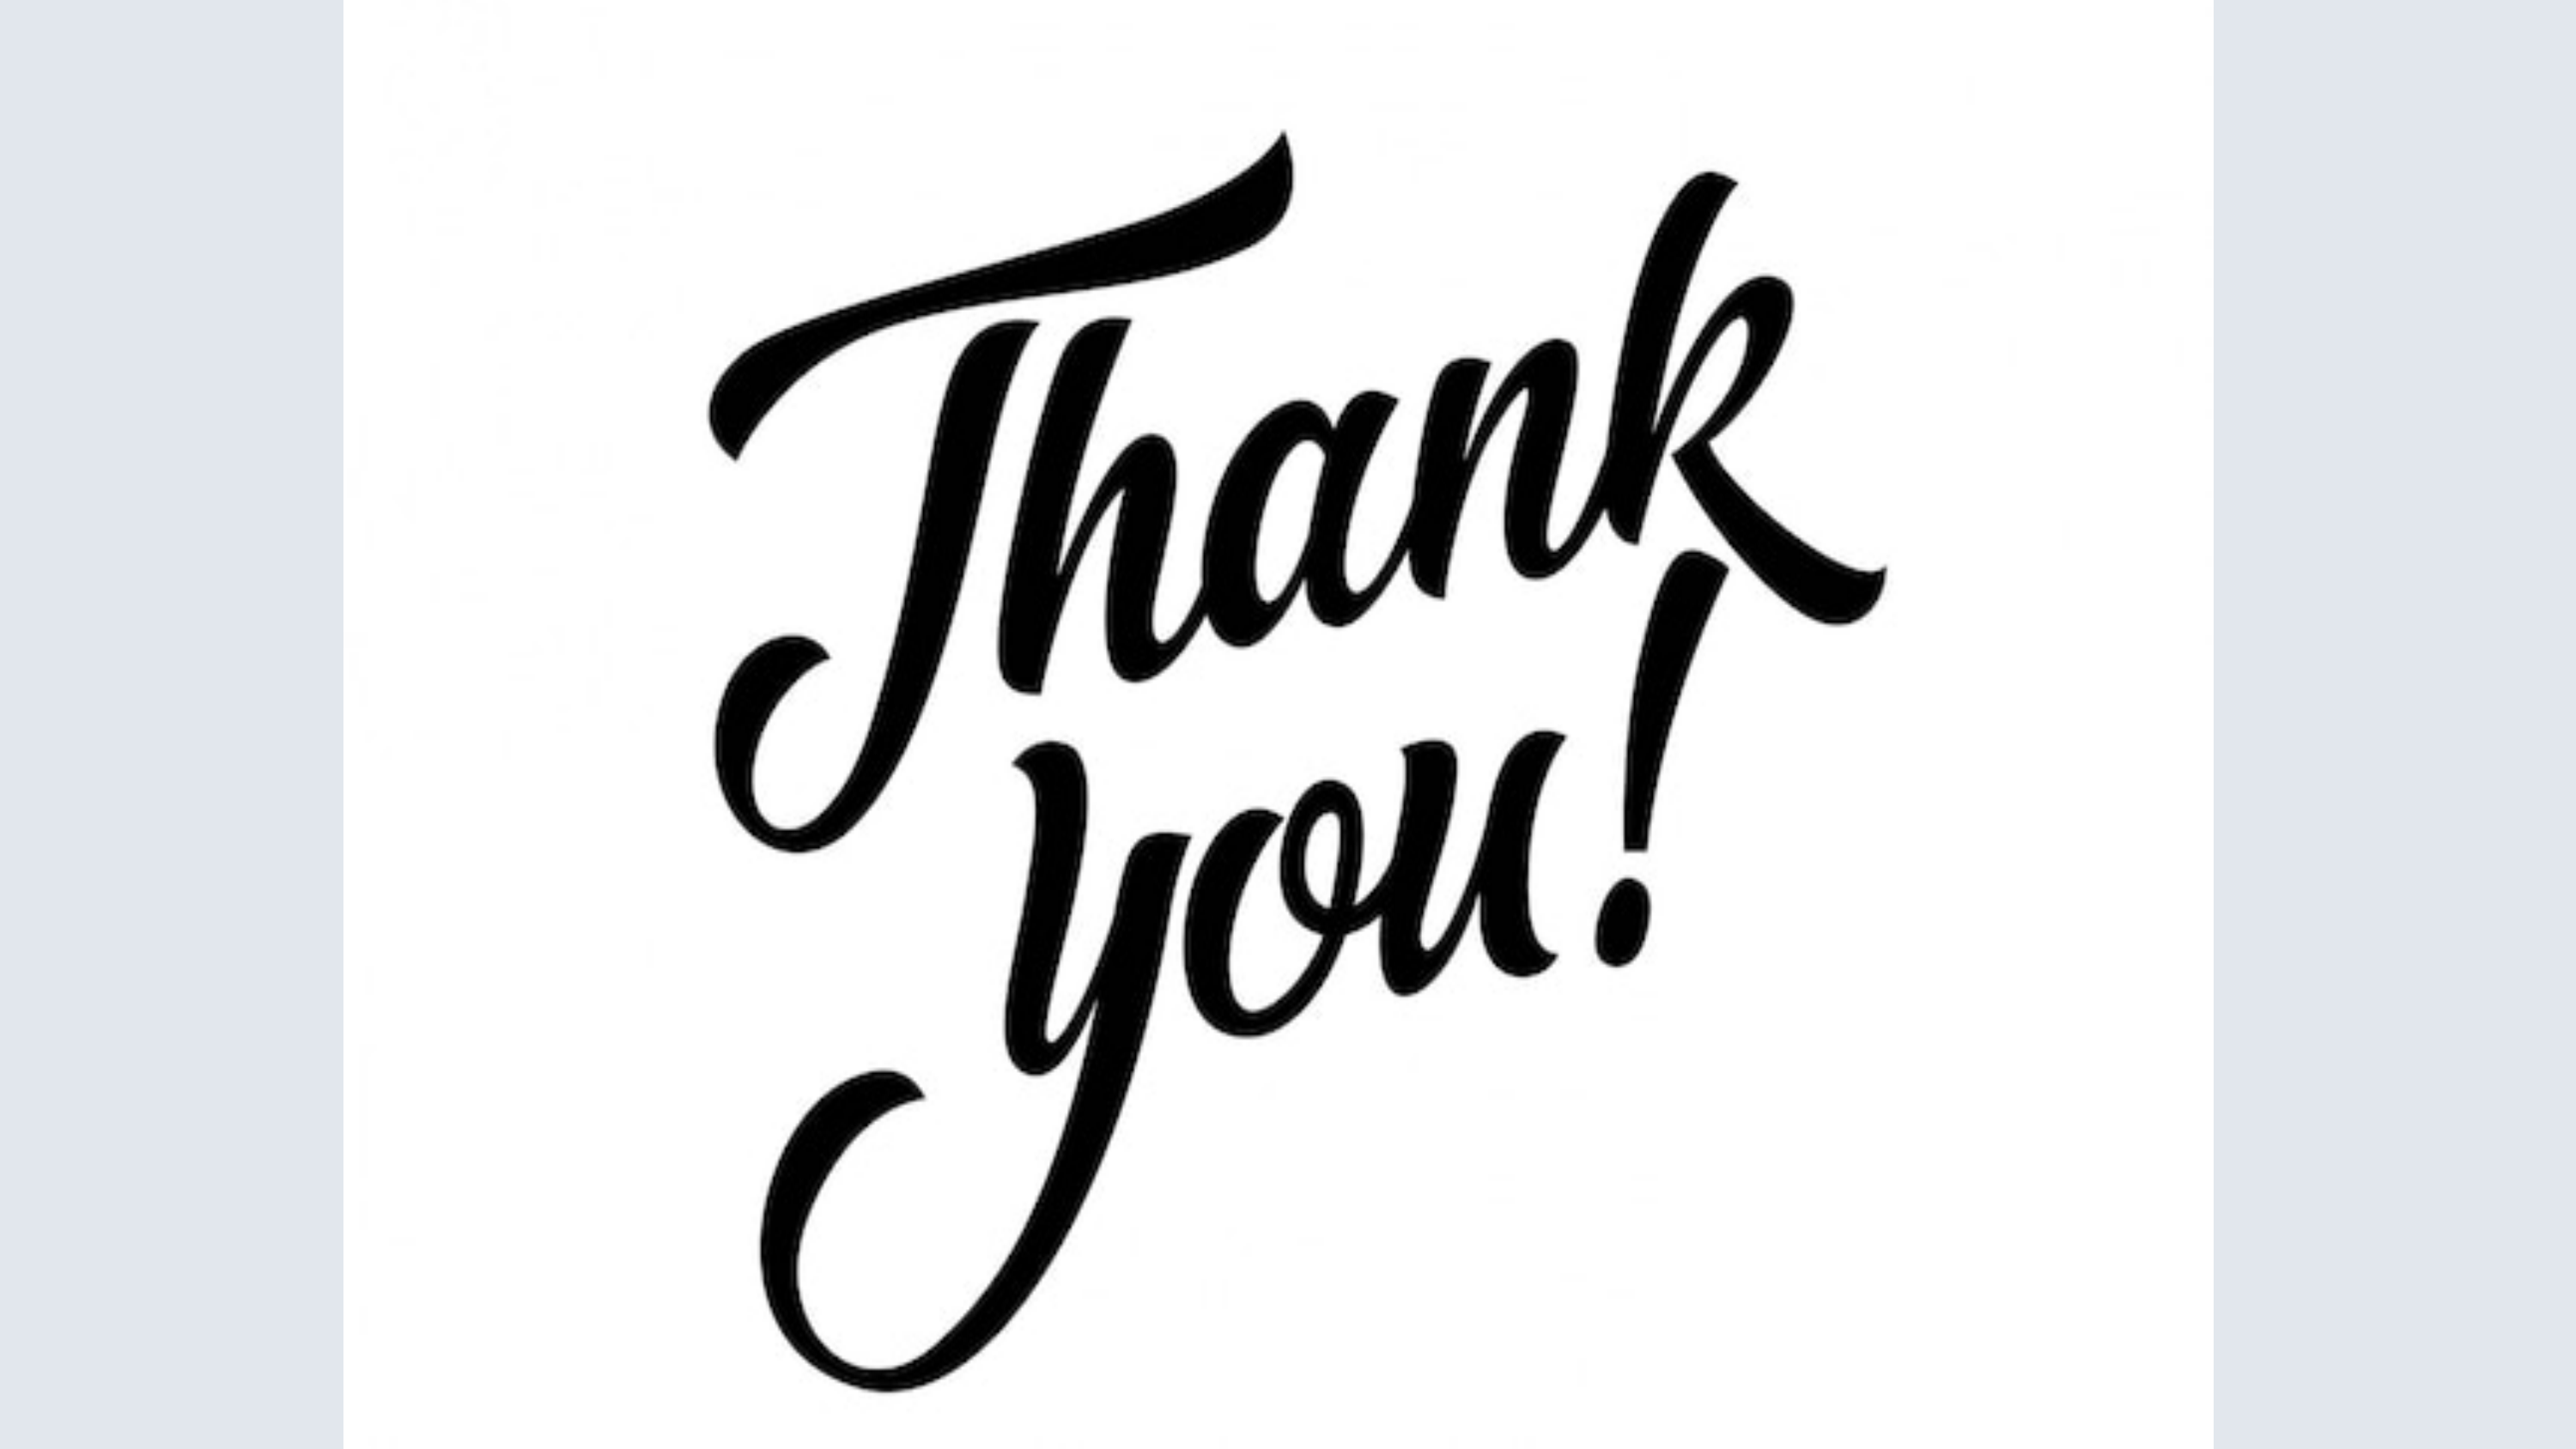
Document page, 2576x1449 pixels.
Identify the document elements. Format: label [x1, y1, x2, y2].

picture [343, 0, 2214, 1449]
